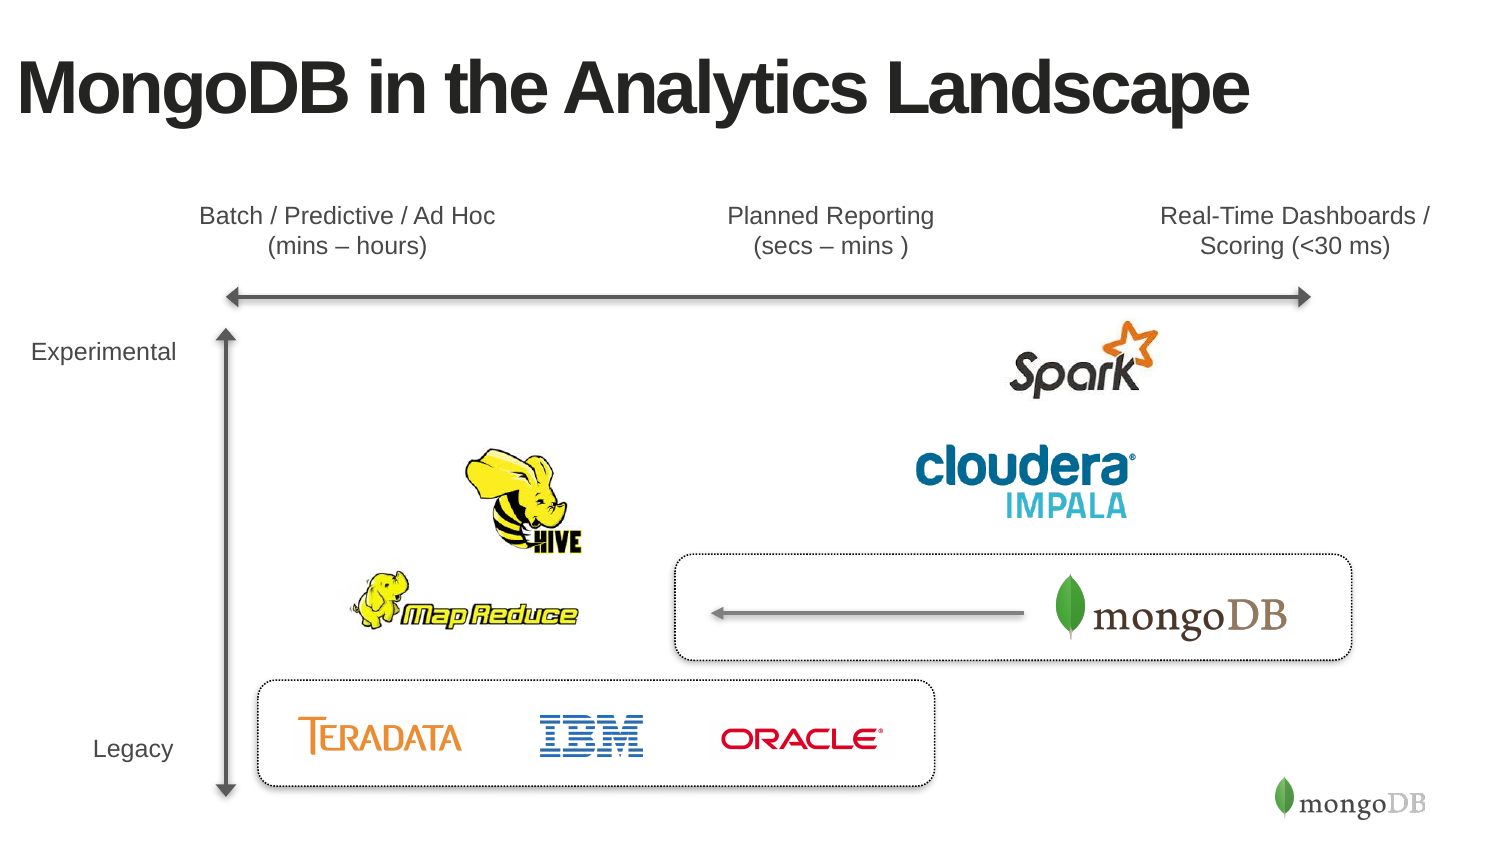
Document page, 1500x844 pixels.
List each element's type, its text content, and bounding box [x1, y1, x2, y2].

text_box [674, 553, 1353, 662]
text_box Planned Reporting (secs – mins ) [712, 191, 951, 267]
text_box [257, 679, 936, 787]
text_box Experimental [15, 327, 192, 373]
picture [1055, 572, 1288, 642]
picture [998, 317, 1161, 403]
picture [707, 721, 898, 761]
title MongoDB in the Analytics Landscape [1, 12, 1352, 154]
picture [539, 714, 644, 757]
text_box Legacy [78, 725, 189, 770]
text_box Batch / Predictive / Ad Hoc (mins – hours) [184, 191, 512, 267]
picture [905, 430, 1147, 535]
picture [334, 446, 583, 641]
text_box Real-Time Dashboards / Scoring (<30 ms) [1119, 191, 1471, 267]
picture [292, 712, 468, 759]
